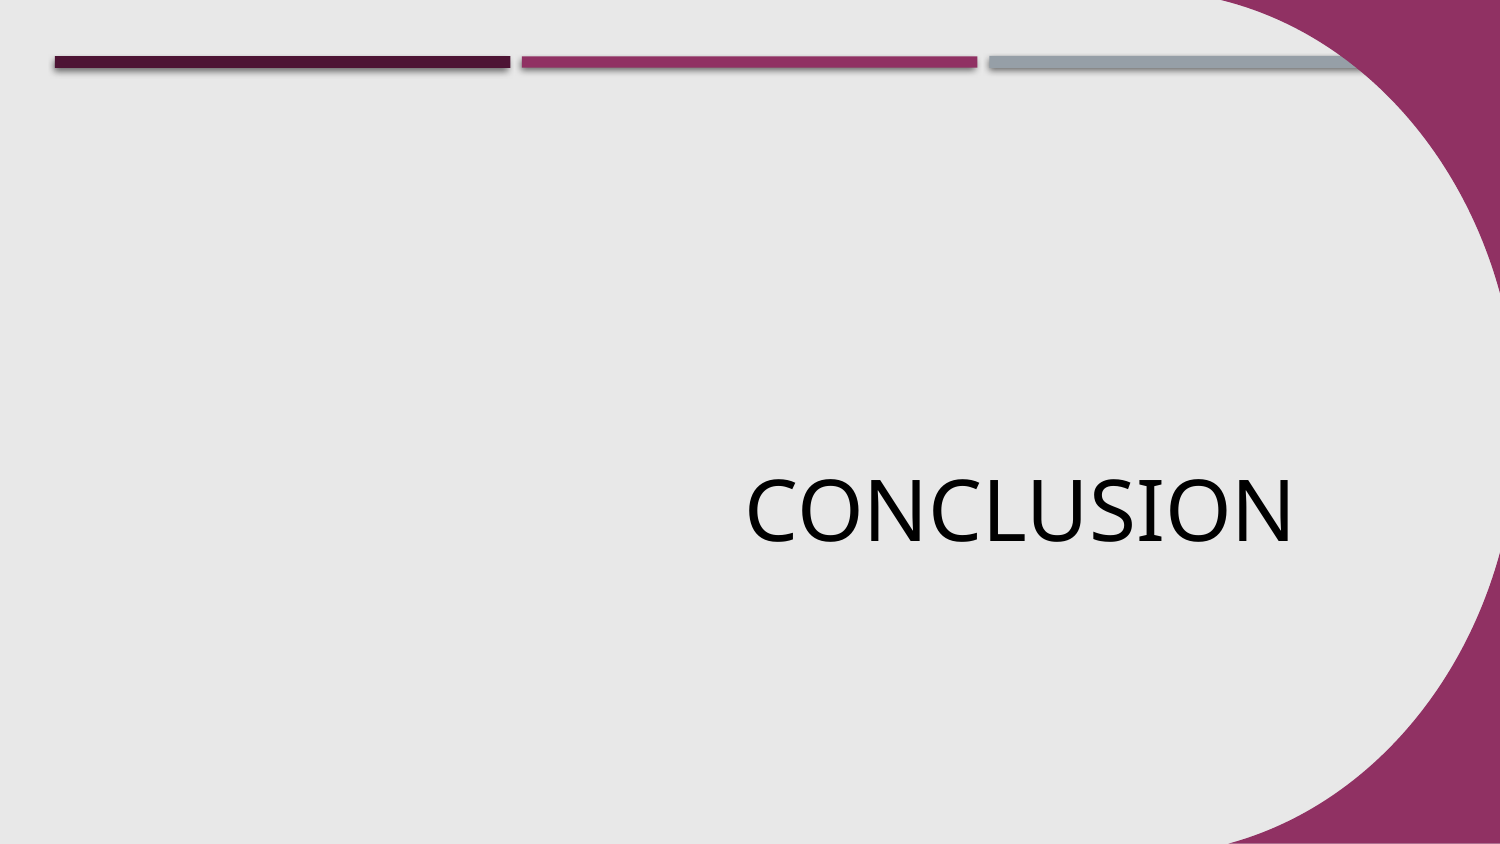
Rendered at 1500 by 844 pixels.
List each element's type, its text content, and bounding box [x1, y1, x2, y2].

title CONCLUSION [730, 411, 1427, 603]
text_box [1228, 552, 1500, 844]
text_box [1220, 0, 1500, 294]
